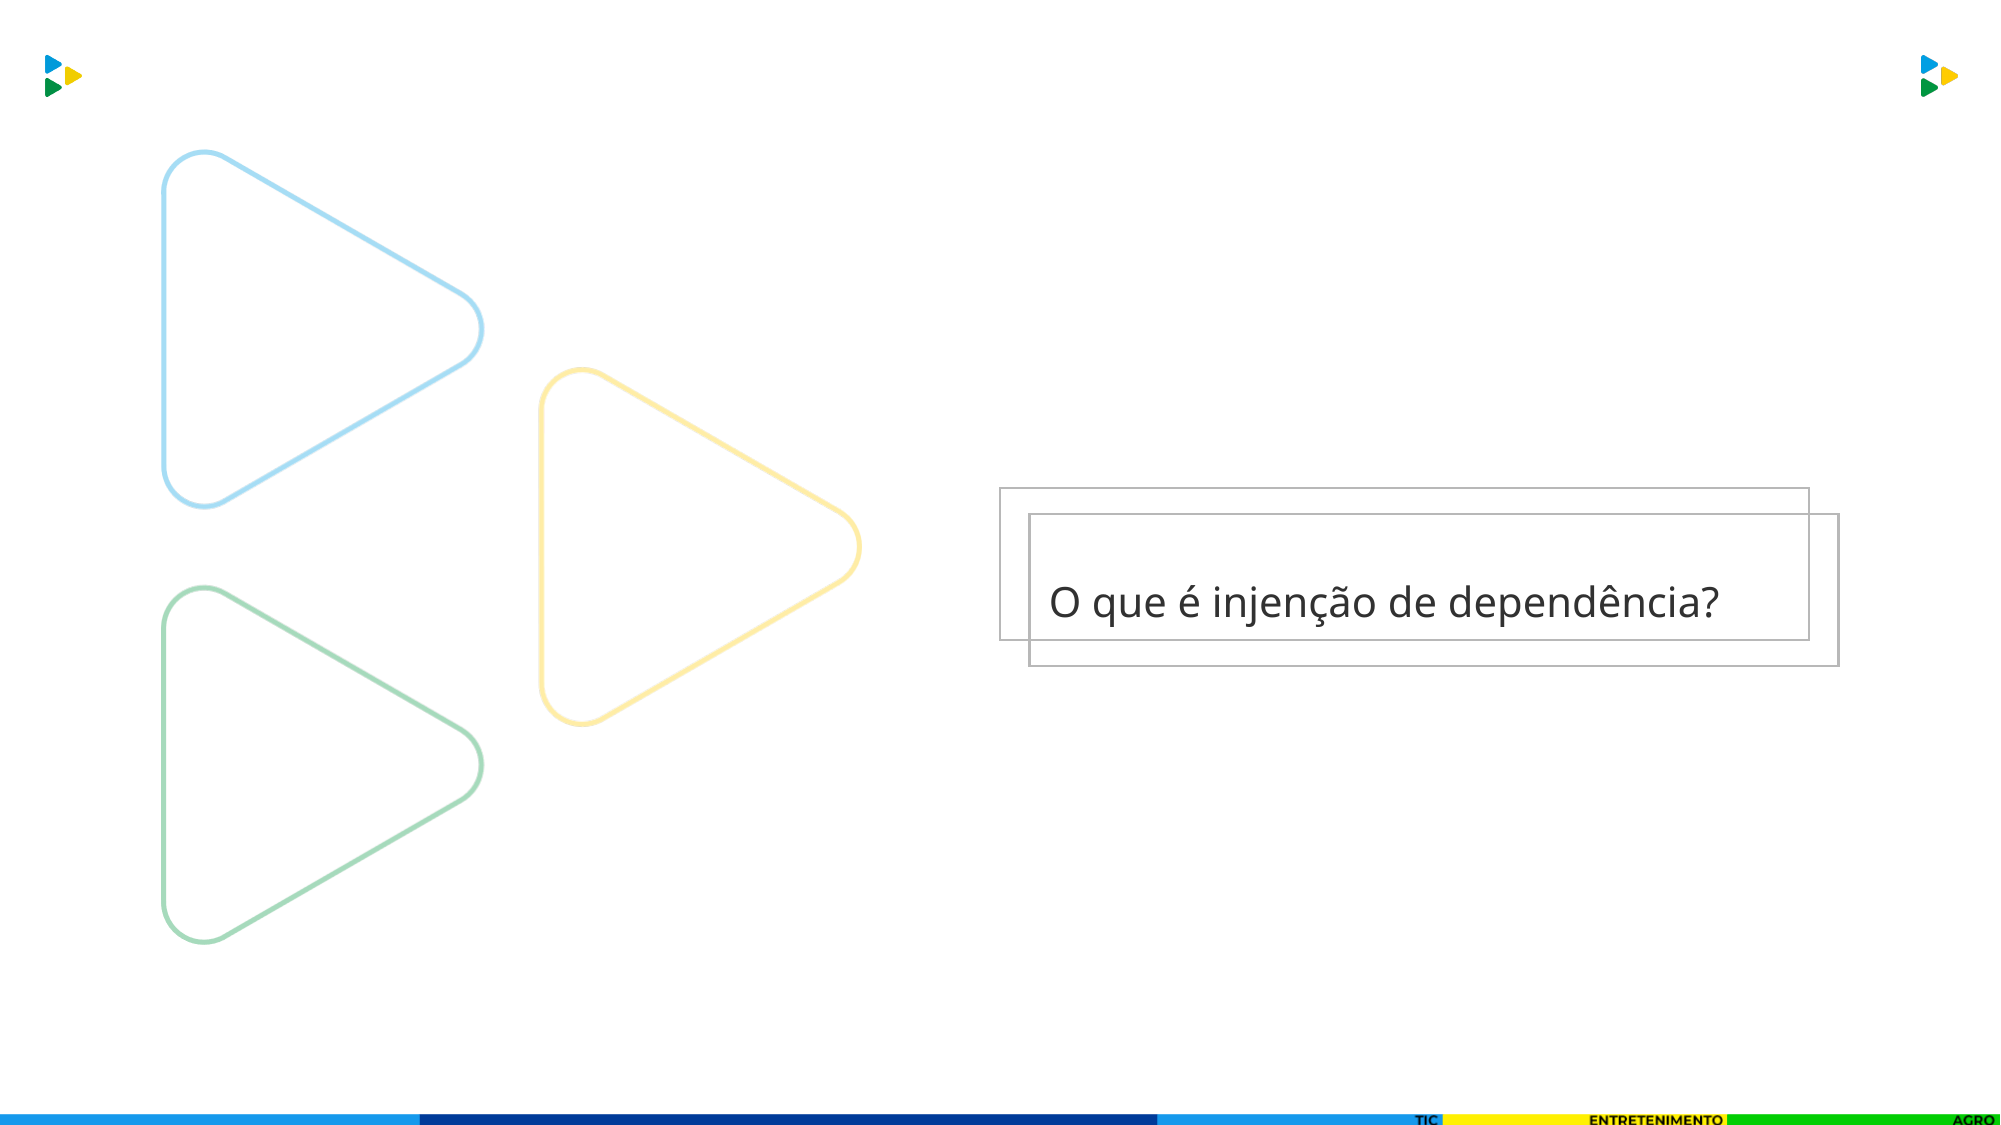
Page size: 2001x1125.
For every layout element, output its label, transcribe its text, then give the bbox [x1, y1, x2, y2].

text_box O que é injenção de dependência? [1034, 546, 1934, 634]
picture [1921, 55, 1958, 97]
picture [41, 49, 84, 99]
picture [0, 1039, 2000, 1125]
